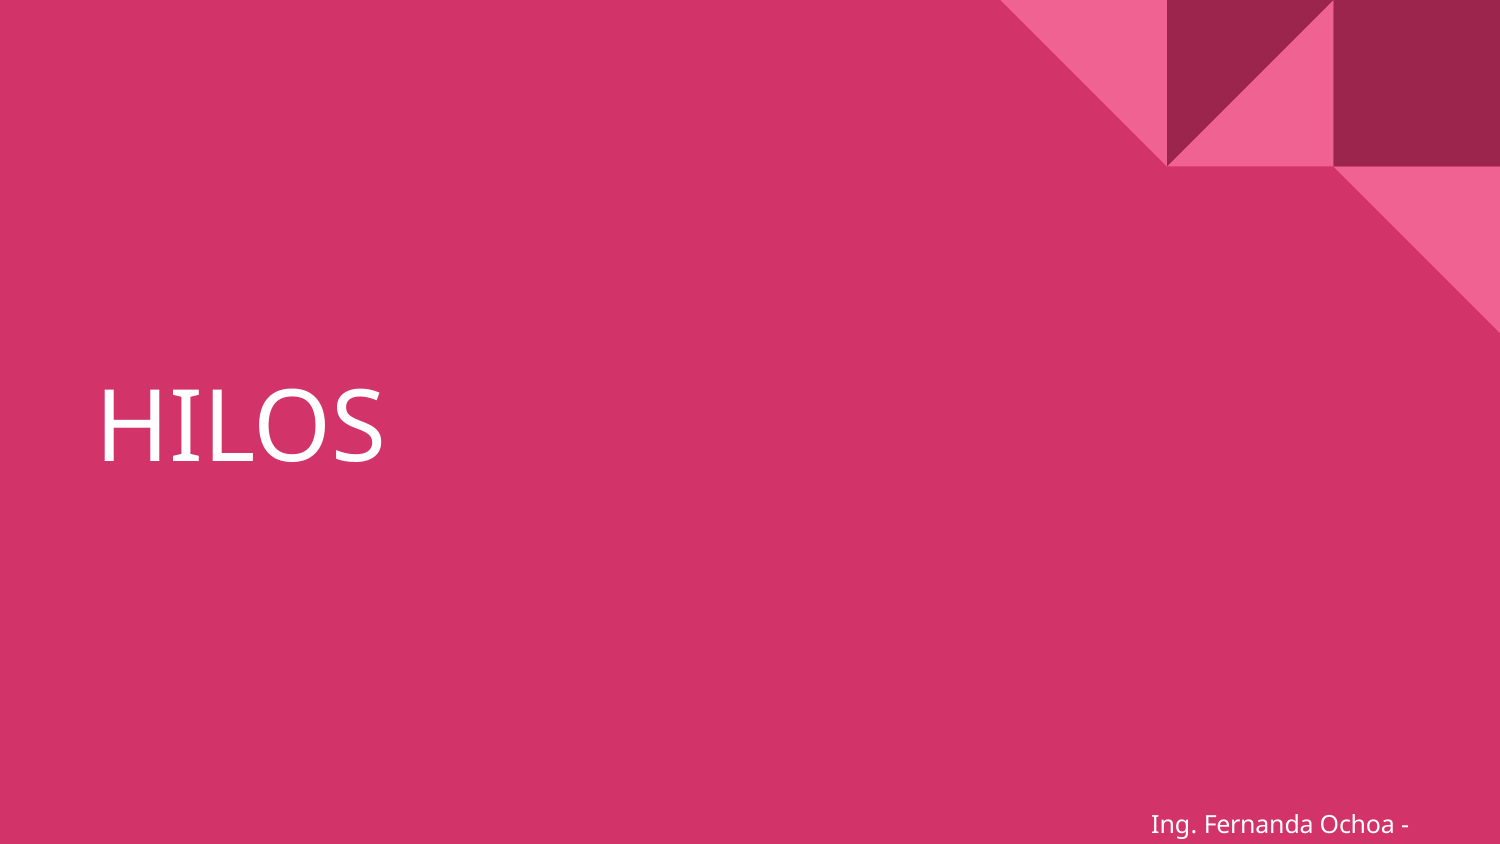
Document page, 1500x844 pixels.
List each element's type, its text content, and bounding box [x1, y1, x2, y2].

text_box Ing. Fernanda Ochoa - @imonsh [1148, 808, 1500, 844]
title HILOS [80, 86, 1003, 758]
